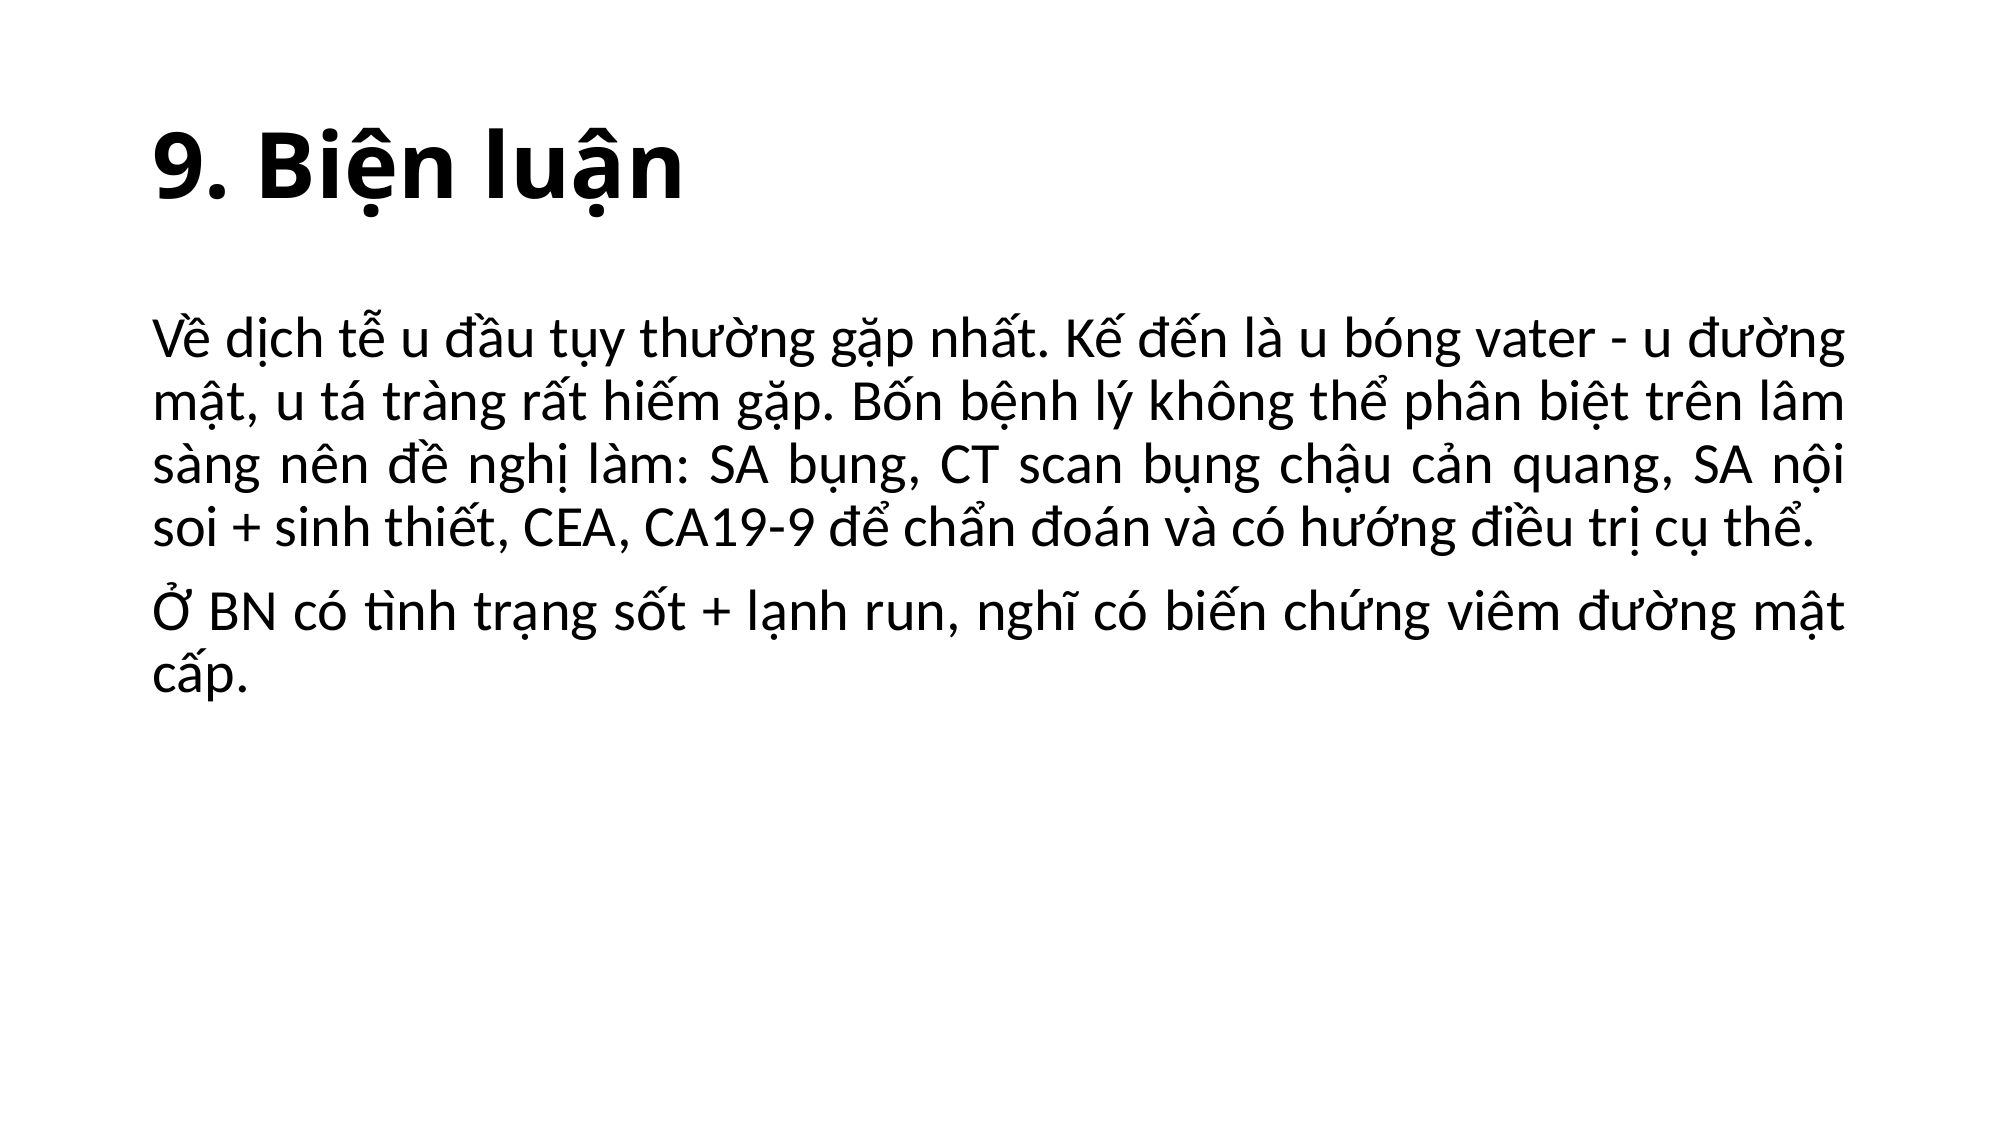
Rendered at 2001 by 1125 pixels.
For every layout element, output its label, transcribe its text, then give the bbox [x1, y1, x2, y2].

title 9. Biện luận [137, 59, 1863, 278]
list Về dịch tễ u đầu tụy thường gặp nhất. Kế đến là u bóng vater - u đường mật, u tá tràng rất hiếm gặp. Bốn bệnh lý không thể phân biệt trên lâm sàng nên đề nghị làm: SA bụng, CT scan bụng chậu cản quang, SA nội soi + sinh thiết, CEA, CA19-9 để chẩn đoán và có hướng điều trị cụ thể. Ở BN có tình trạng sốt + lạnh run, nghĩ có biến chứng viêm đường mật cấp. [137, 299, 1863, 1014]
